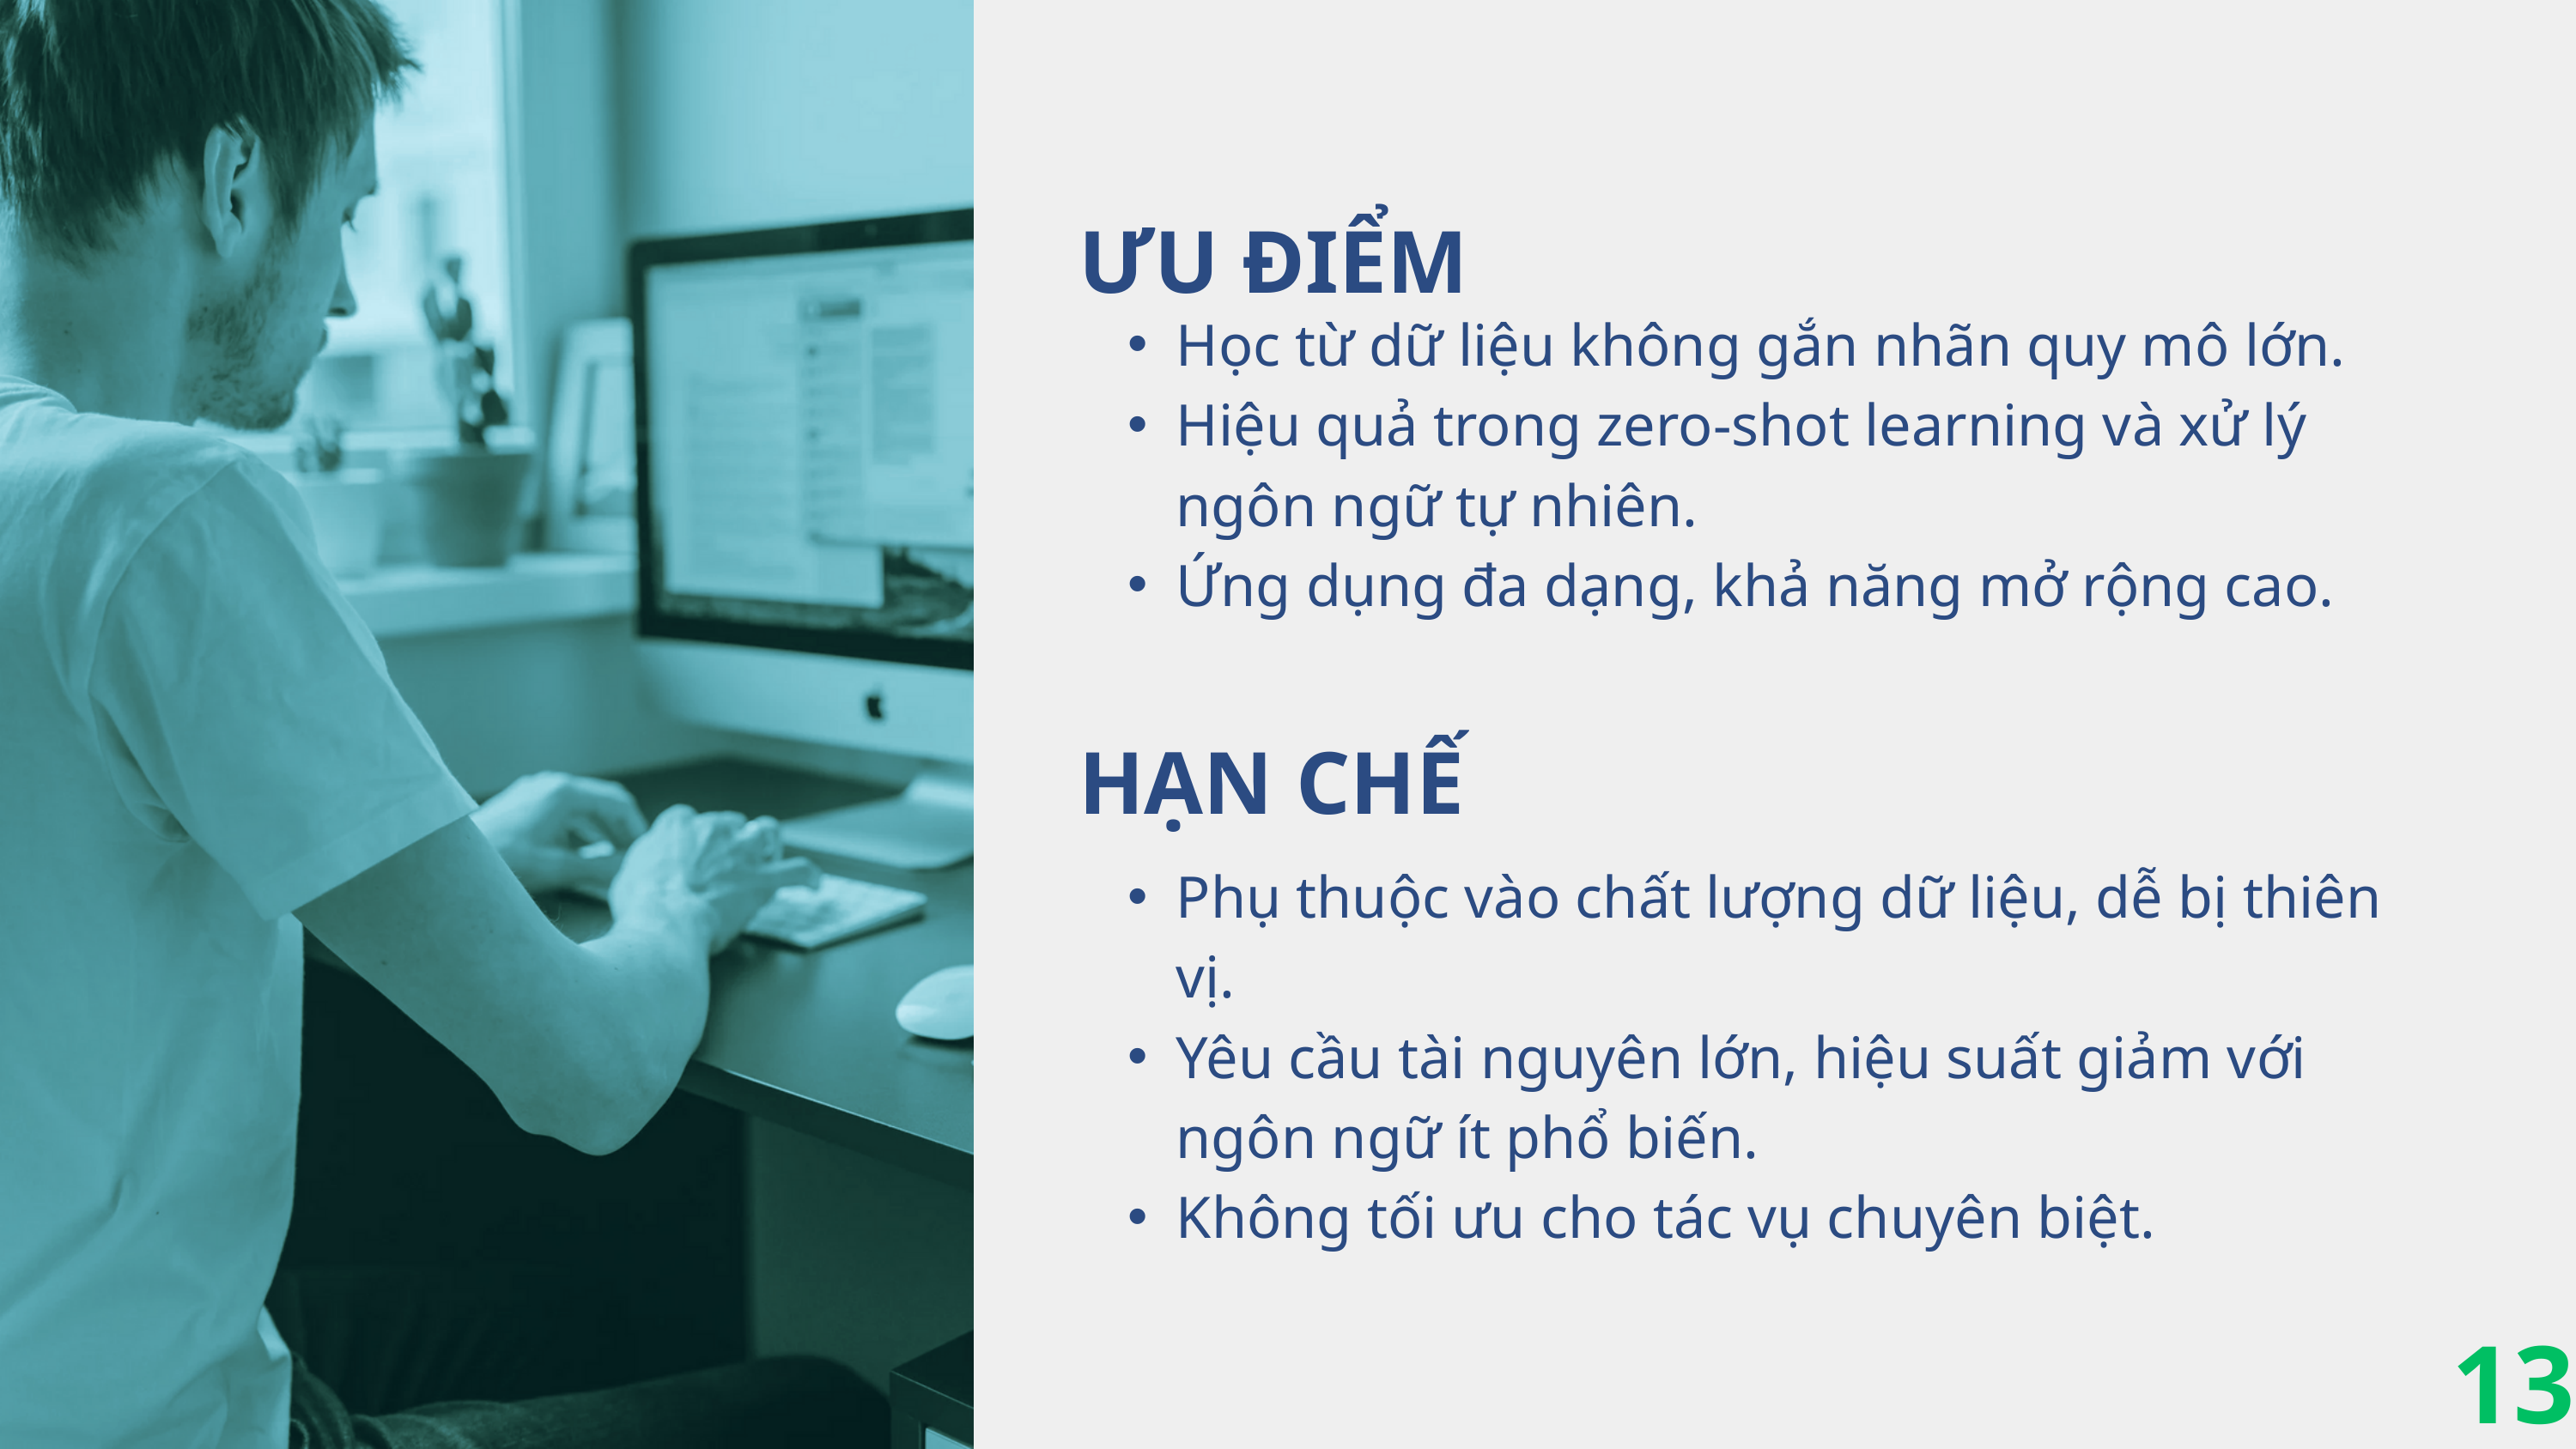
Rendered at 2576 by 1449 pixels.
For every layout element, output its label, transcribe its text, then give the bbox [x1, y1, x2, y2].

text_box 13 [2451, 1325, 2576, 1446]
text_box Học từ dữ liệu không gắn nhãn quy mô lớn. Hiệu quả trong zero-shot learning và xử lý ngôn ngữ tự nhiên. Ứng dụng đa dạng, khả năng mở rộng cao. [1078, 297, 2409, 698]
text_box ƯU ĐIỂM [1078, 190, 2387, 297]
text_box HẠN CHẾ [1078, 711, 2387, 831]
text_box [0, 0, 974, 1449]
text_box Phụ thuộc vào chất lượng dữ liệu, dễ bị thiên vị. Yêu cầu tài nguyên lớn, hiệu suất giảm với ngôn ngữ ít phổ biến. Không tối ưu cho tác vụ chuyên biệt. [1078, 849, 2409, 1331]
